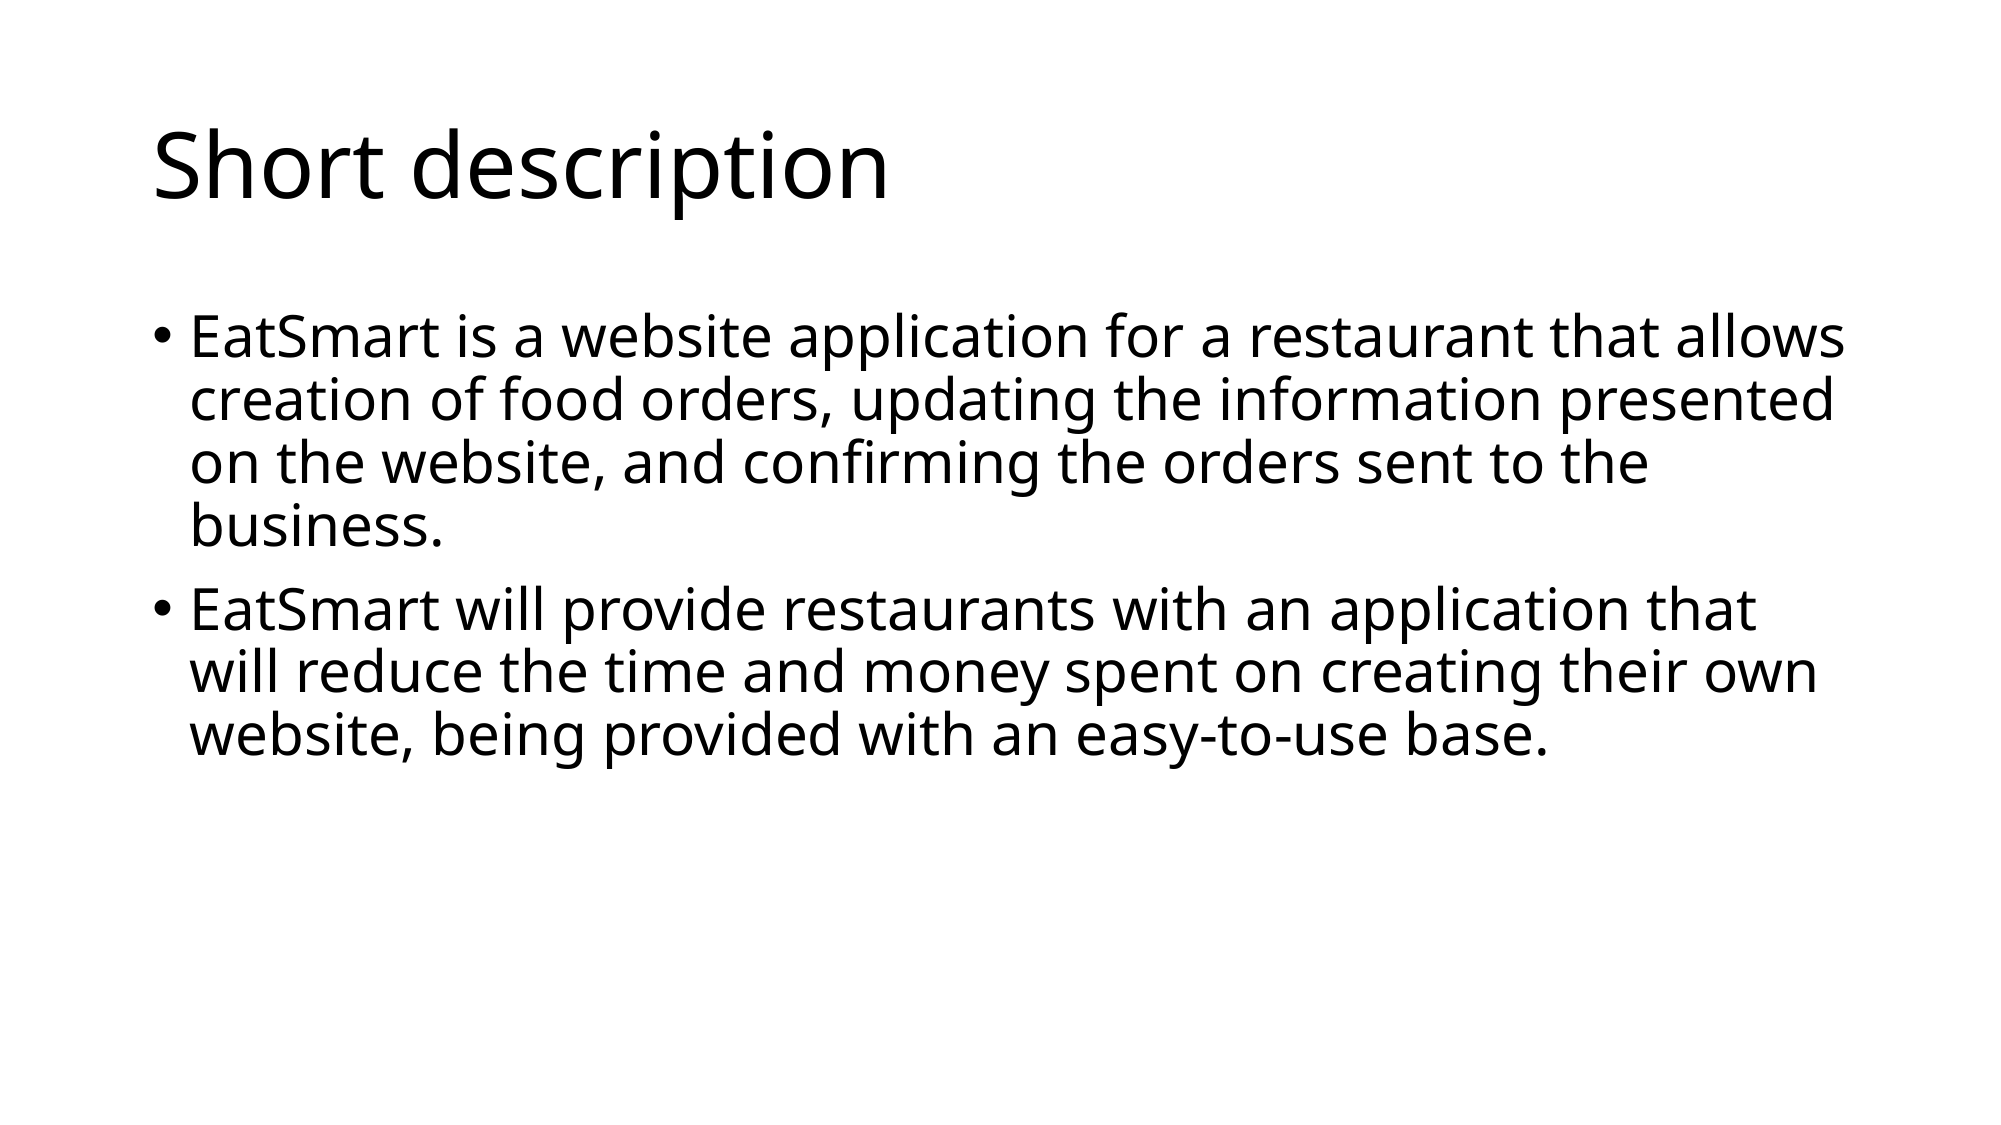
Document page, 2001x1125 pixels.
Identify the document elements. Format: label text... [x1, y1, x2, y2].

list EatSmart is a website application for a restaurant that allows creation of food orders, updating the information presented on the website, and confirming the orders sent to the business. EatSmart will provide restaurants with an application that will reduce the time and money spent on creating their own website, being provided with an easy-to-use base. [137, 299, 1863, 1014]
title Short description [137, 59, 1863, 278]
